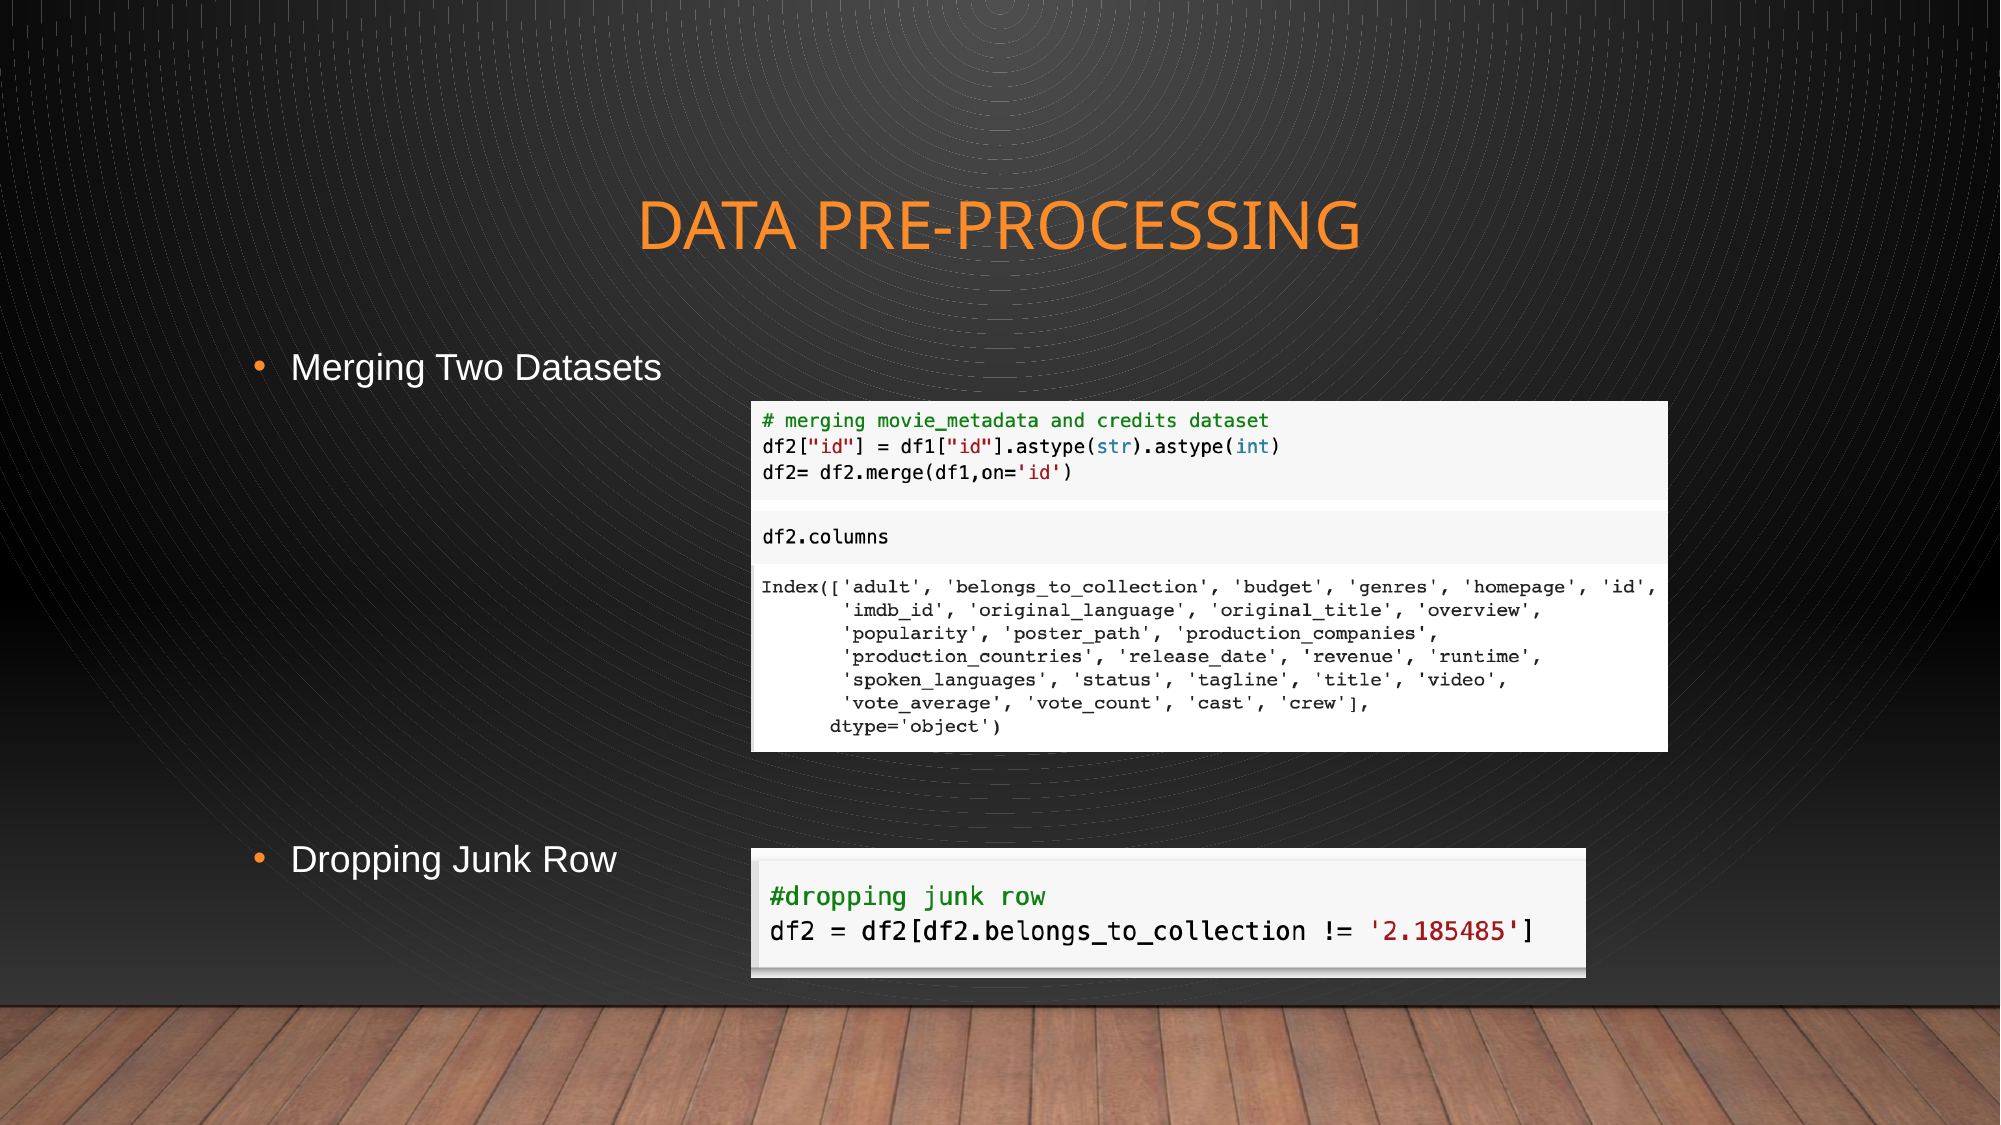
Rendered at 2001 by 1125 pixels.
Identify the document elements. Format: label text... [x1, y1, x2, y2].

list Merging Two Datasets Dropping Junk Row [238, 330, 1149, 897]
picture [751, 401, 1668, 752]
picture [751, 848, 1586, 979]
title Data Pre-Processing [544, 142, 1456, 315]
picture [0, 1005, 2000, 1125]
